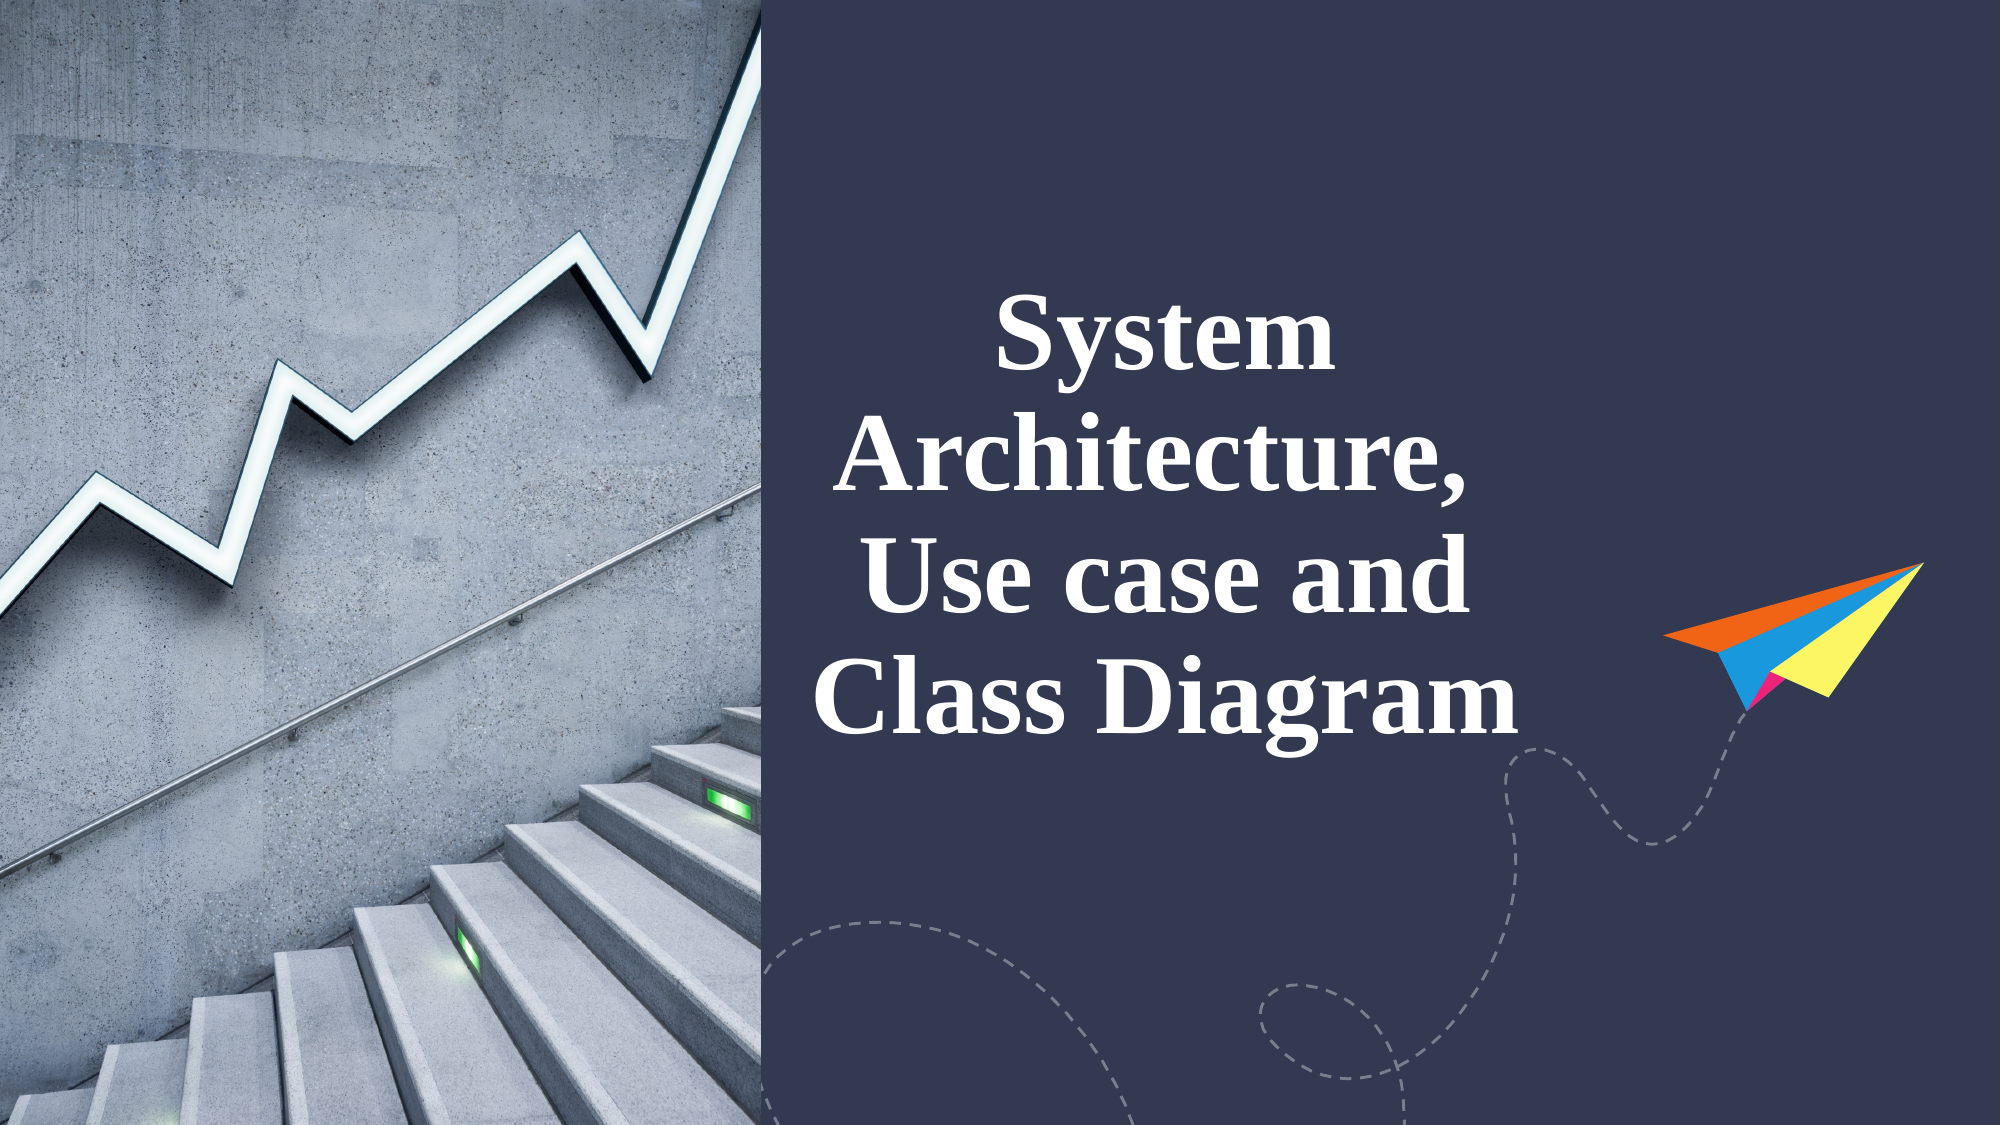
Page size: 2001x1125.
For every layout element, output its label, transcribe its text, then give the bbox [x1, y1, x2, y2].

picture [0, 0, 761, 1125]
title System Architecture, Use case and Class Diagram [761, 160, 1627, 766]
